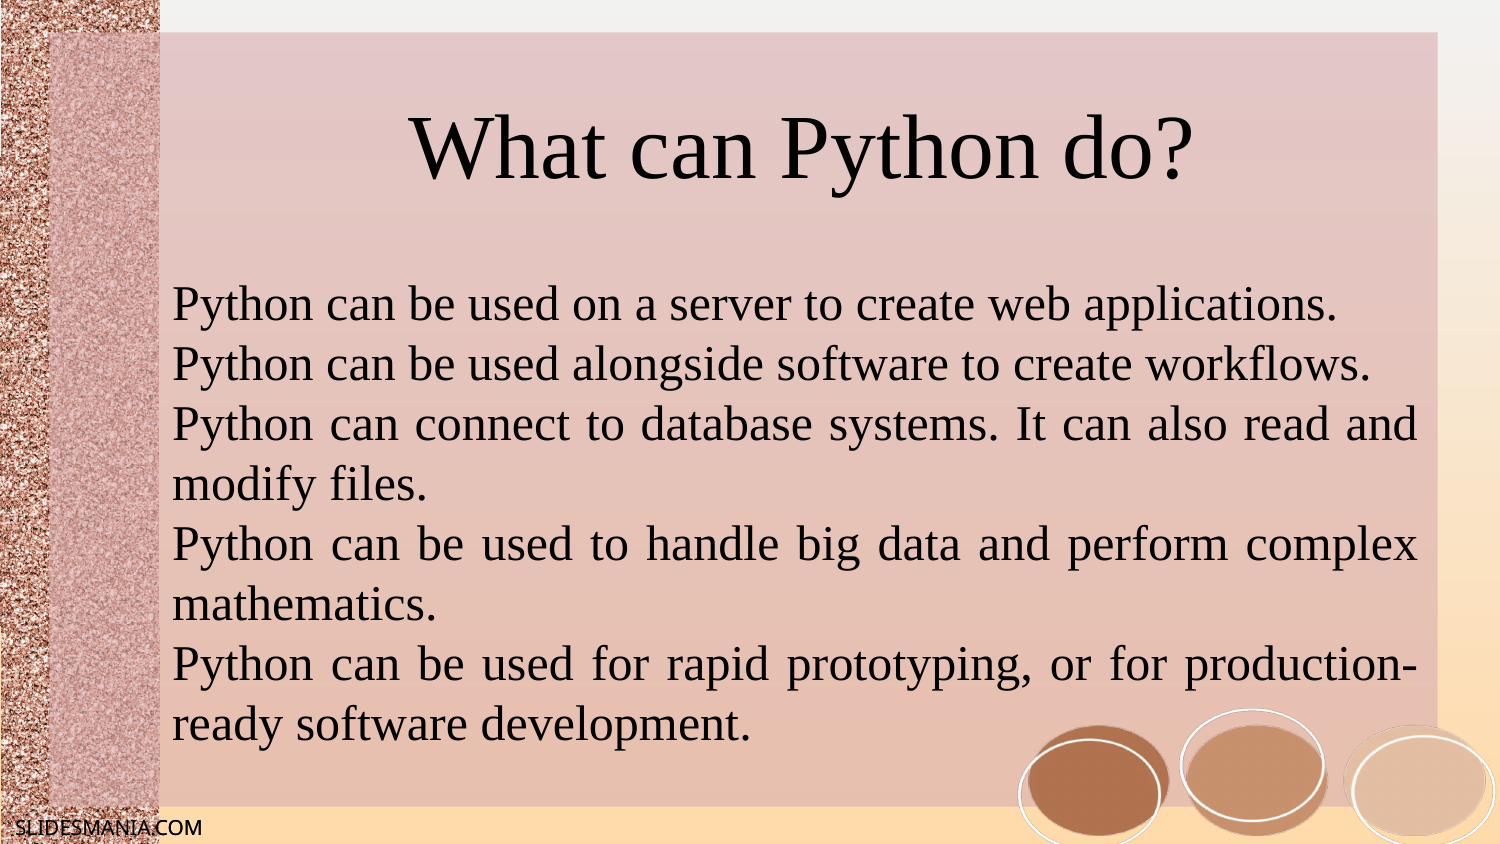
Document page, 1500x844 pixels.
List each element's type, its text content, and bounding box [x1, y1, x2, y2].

picture [0, 0, 160, 844]
text_box Python can be used on a server to create web applications. Python can be used alongside software to create workflows. Python can connect to database systems. It can also read and modify files. Python can be used to handle big data and perform complex mathematics. Python can be used for rapid prototyping, or for production-ready software development. [157, 262, 1434, 758]
picture [1014, 536, 1500, 844]
text_box What can Python do? [177, 55, 1429, 262]
